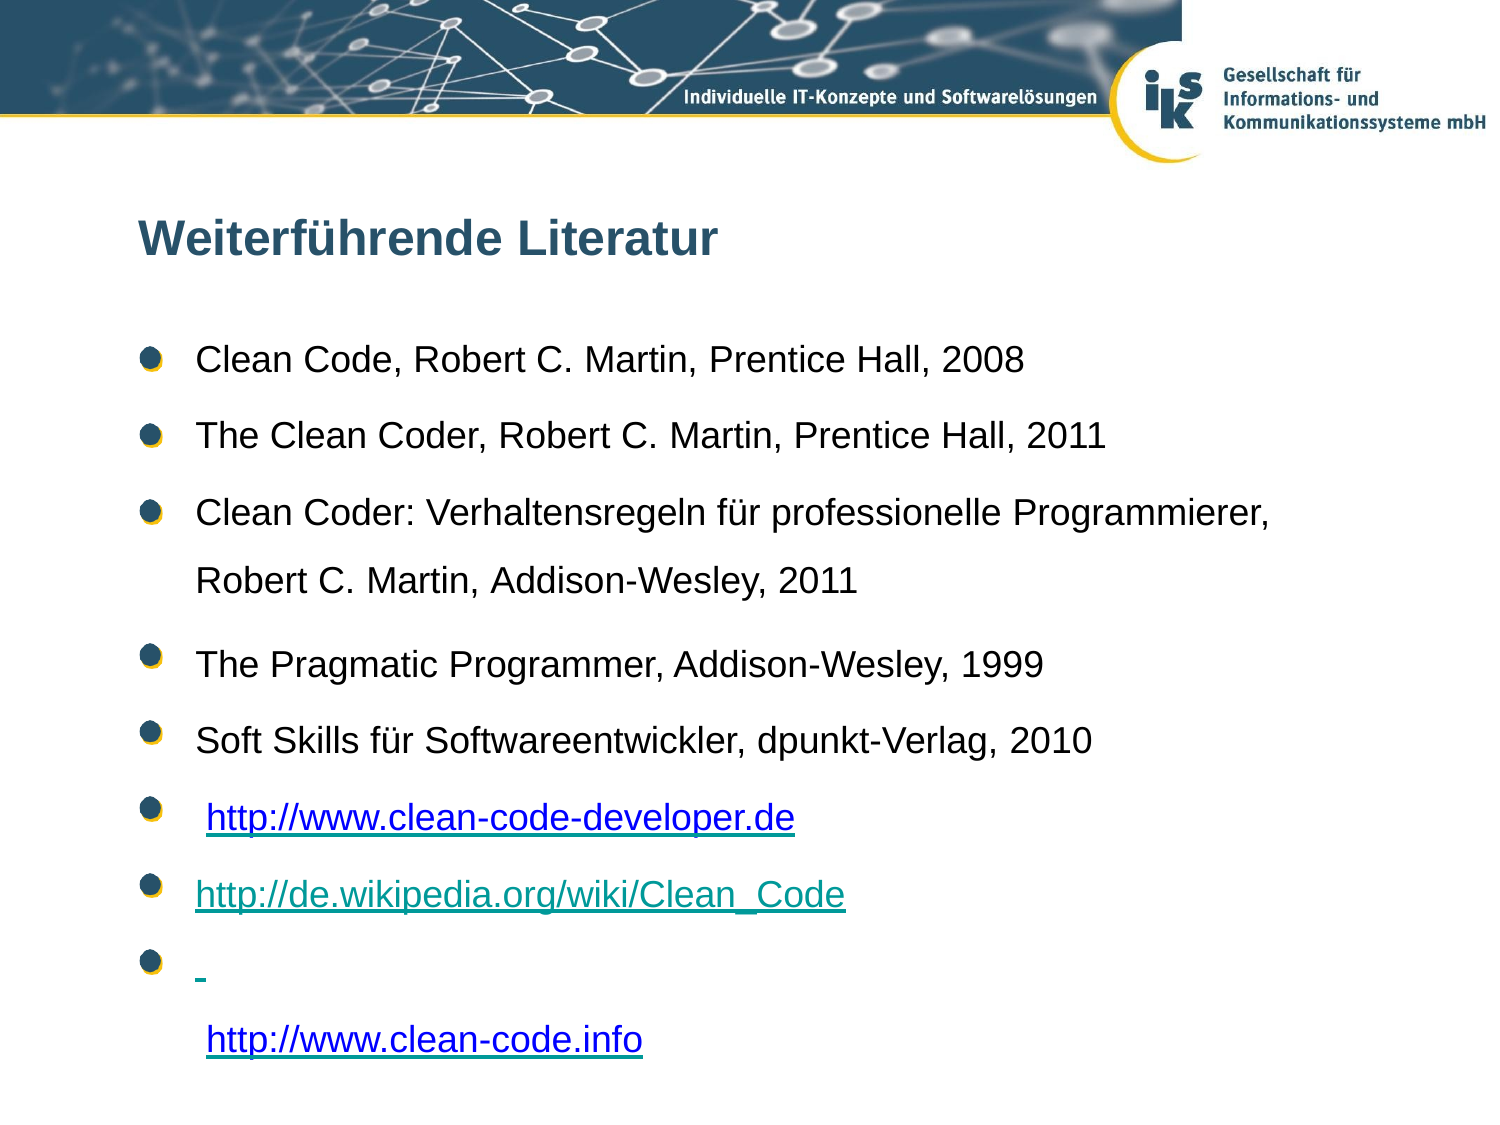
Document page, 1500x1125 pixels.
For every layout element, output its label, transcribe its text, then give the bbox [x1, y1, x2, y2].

text_box [139, 346, 163, 372]
text_box [139, 499, 163, 525]
text_box [139, 949, 163, 975]
text_box [139, 873, 163, 898]
text_box [139, 720, 163, 746]
picture [0, 0, 1486, 170]
title Weiterführende Literatur [136, 203, 724, 394]
text_box [139, 643, 163, 669]
text_box Clean Code, Robert C. Martin, Prentice Hall, 2008 The Clean Coder, Robert C. Martin, Prentice Hall, 2011 Clean Coder: Verhaltensregeln für professionelle Programmierer, Robert C. Martin, Addison-Wesley, 2011 The Pragmatic Programmer, Addison-Wesley, 1999 Soft Skills für Softwareentwickler, dpunkt-Verlag, 2010 http://www.clean-code-developer.de http://de.wikipedia.org/wiki/Clean_Code http://www.clean-code.info [193, 332, 1280, 992]
text_box [139, 423, 163, 449]
text_box [139, 796, 163, 822]
